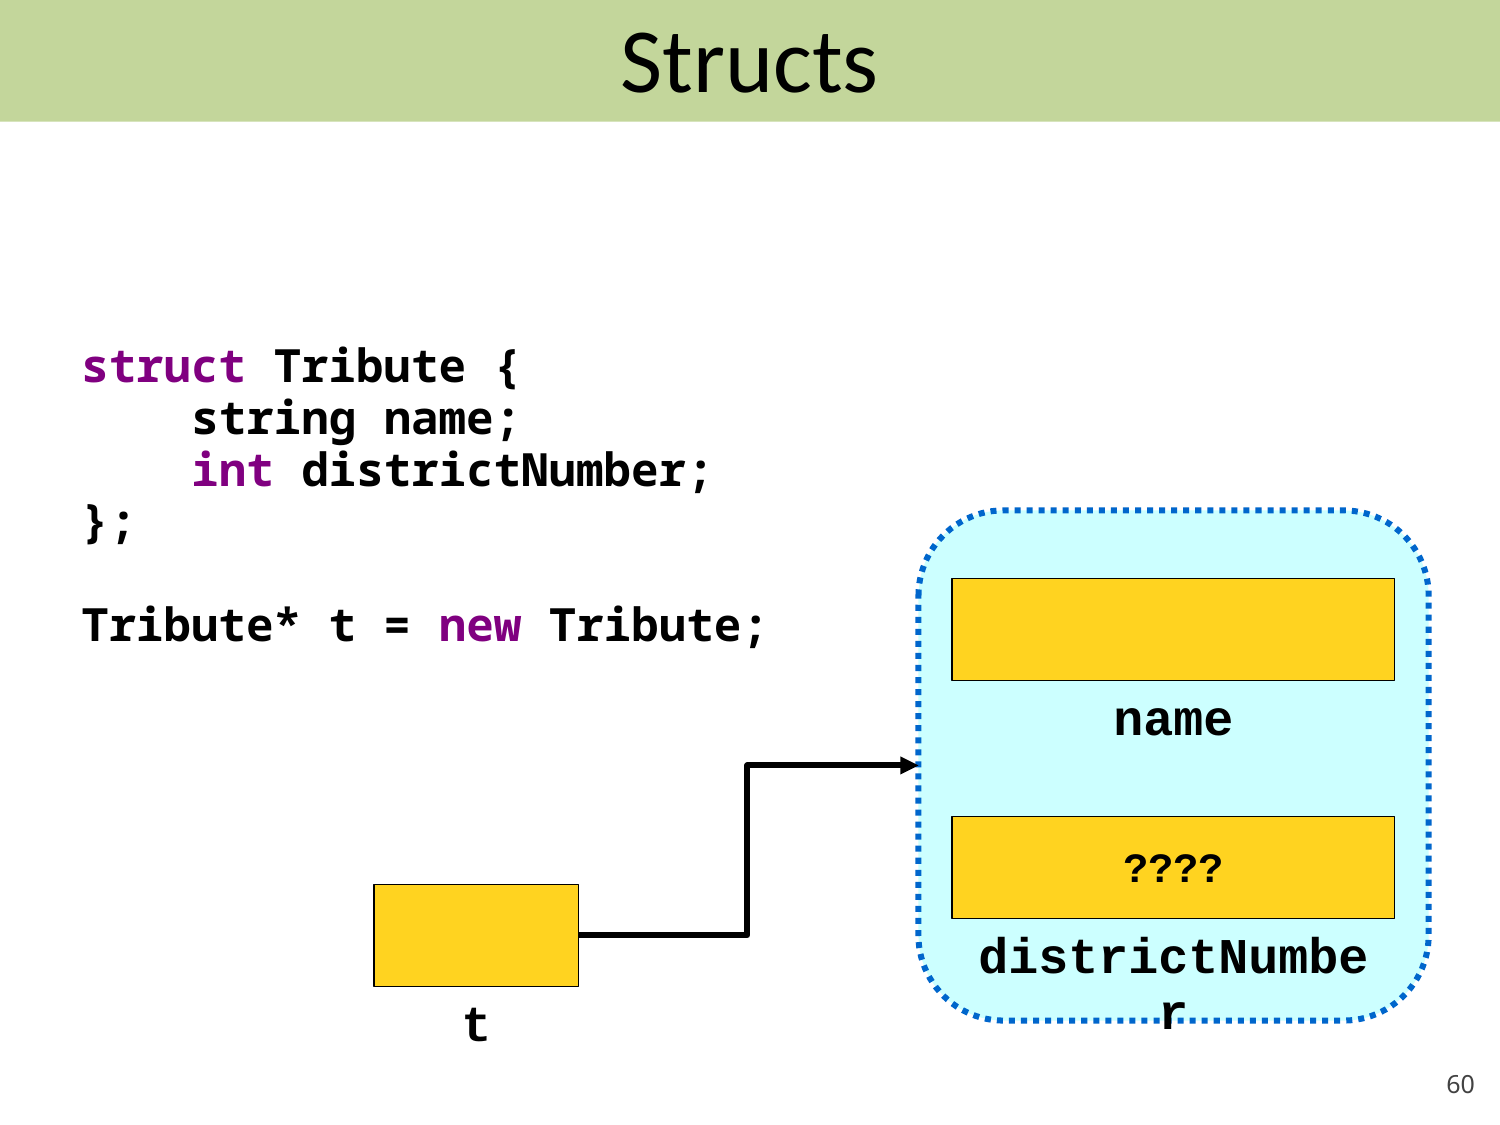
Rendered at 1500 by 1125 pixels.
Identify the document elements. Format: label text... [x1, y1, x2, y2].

text_box [918, 510, 1429, 1021]
text_box [374, 884, 579, 986]
text_box struct Tribute { string name; int districtNumber; }; Tribute* t = new Tribute; t->name = "Katniss Everdeen"; t->districtNumber = 12; [67, 331, 919, 987]
text_box Structs [74, 0, 1425, 113]
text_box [578, 764, 919, 936]
text_box ???? [952, 816, 1395, 918]
text_box [952, 578, 1395, 680]
text_box t [374, 986, 579, 1056]
text_box name [952, 680, 1395, 750]
text_box districtNumber [952, 918, 1395, 988]
